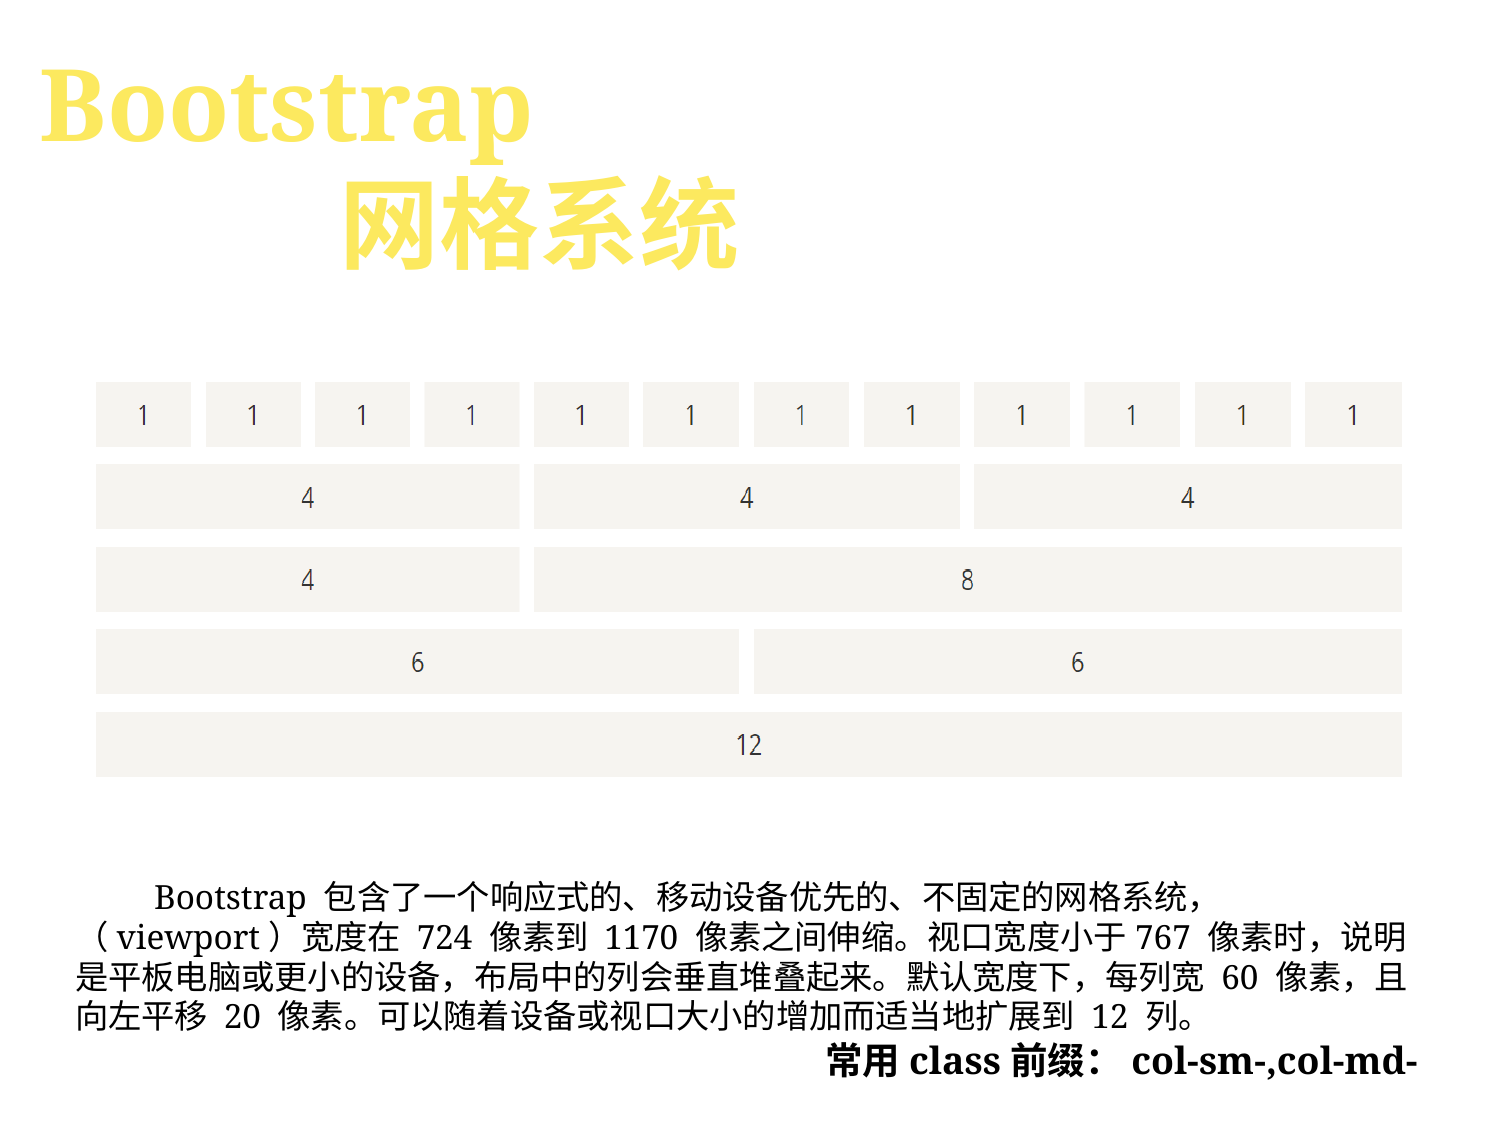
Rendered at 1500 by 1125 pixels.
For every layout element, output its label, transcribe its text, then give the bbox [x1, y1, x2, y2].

text_box Bootstrap 包含了一个响应式的、移动设备优先的、不固定的网格系统，（viewport）宽度在 724 像素到 1170 像素之间伸缩。视口宽度小于767 像素时，说明是平板电脑或更小的设备，布局中的列会垂直堆叠起来。默认宽度下，每列宽 60 像素，且向左平移 20 像素。可以随着设备或视口大小的增加而适当地扩展到 12 列。 [60, 868, 1440, 1043]
text_box Bootstrap 网格系统 [25, 34, 755, 289]
picture [95, 376, 1405, 789]
text_box 常用class前缀：col-sm-,col-md- [810, 1029, 1500, 1090]
